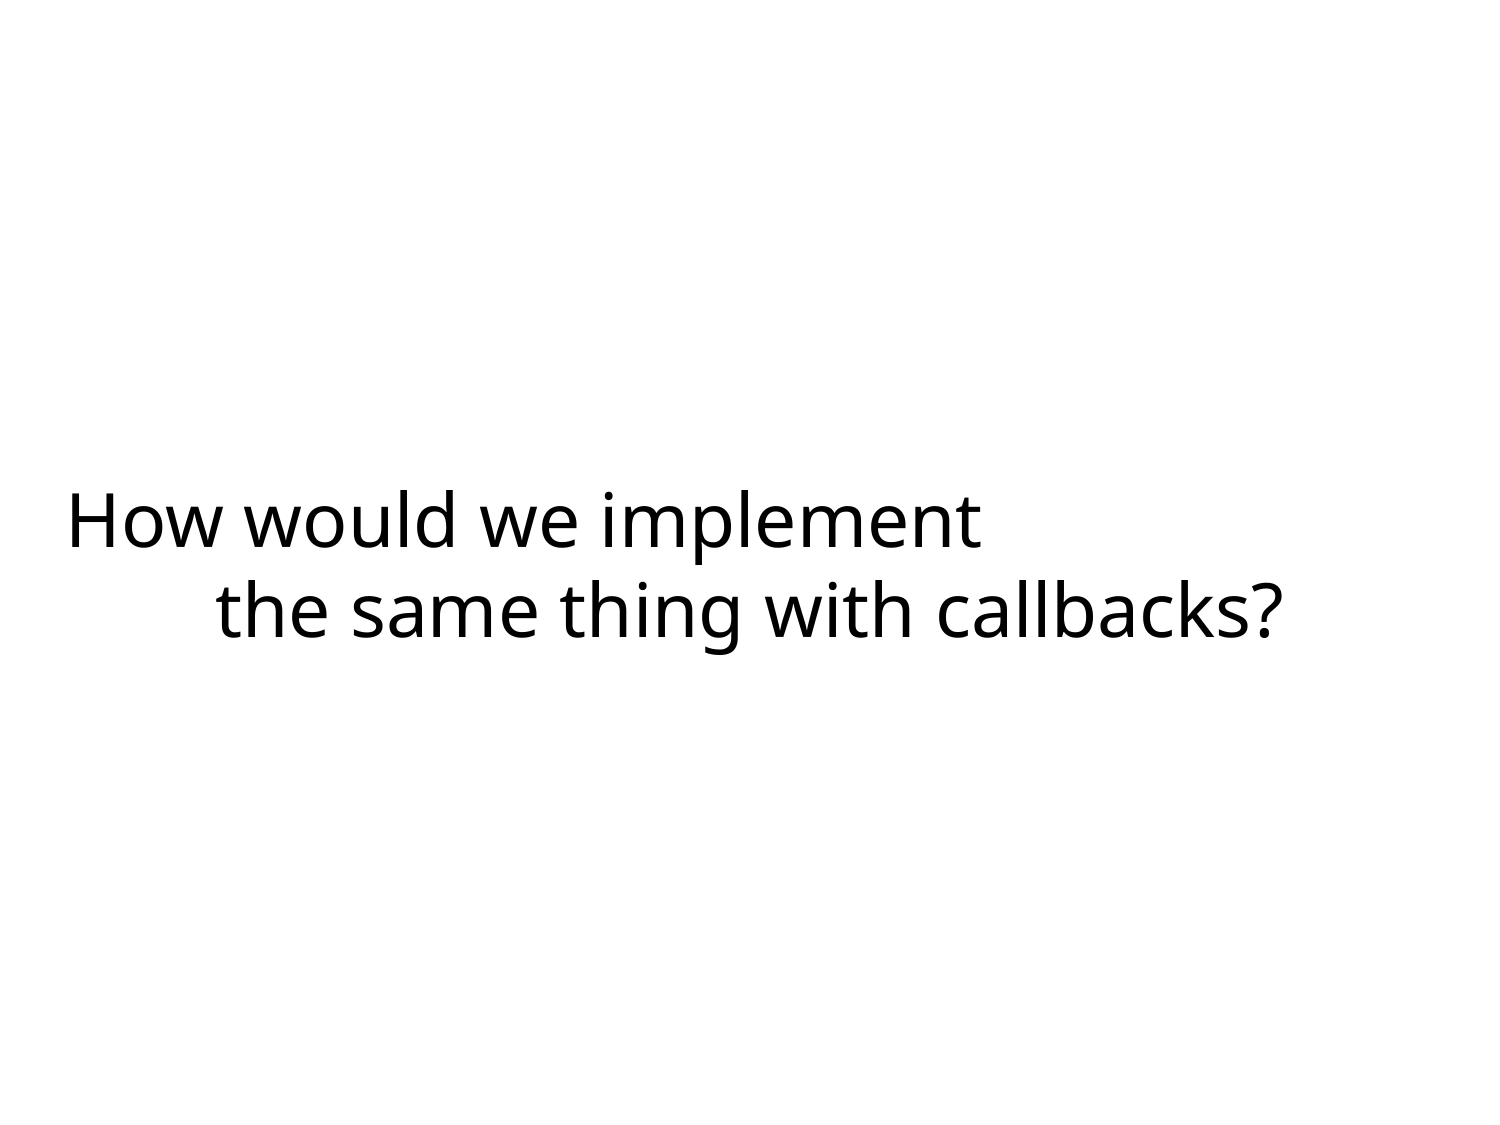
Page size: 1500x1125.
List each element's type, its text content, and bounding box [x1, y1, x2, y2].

text_box How would we implement the same thing with callbacks? [51, 470, 1449, 655]
